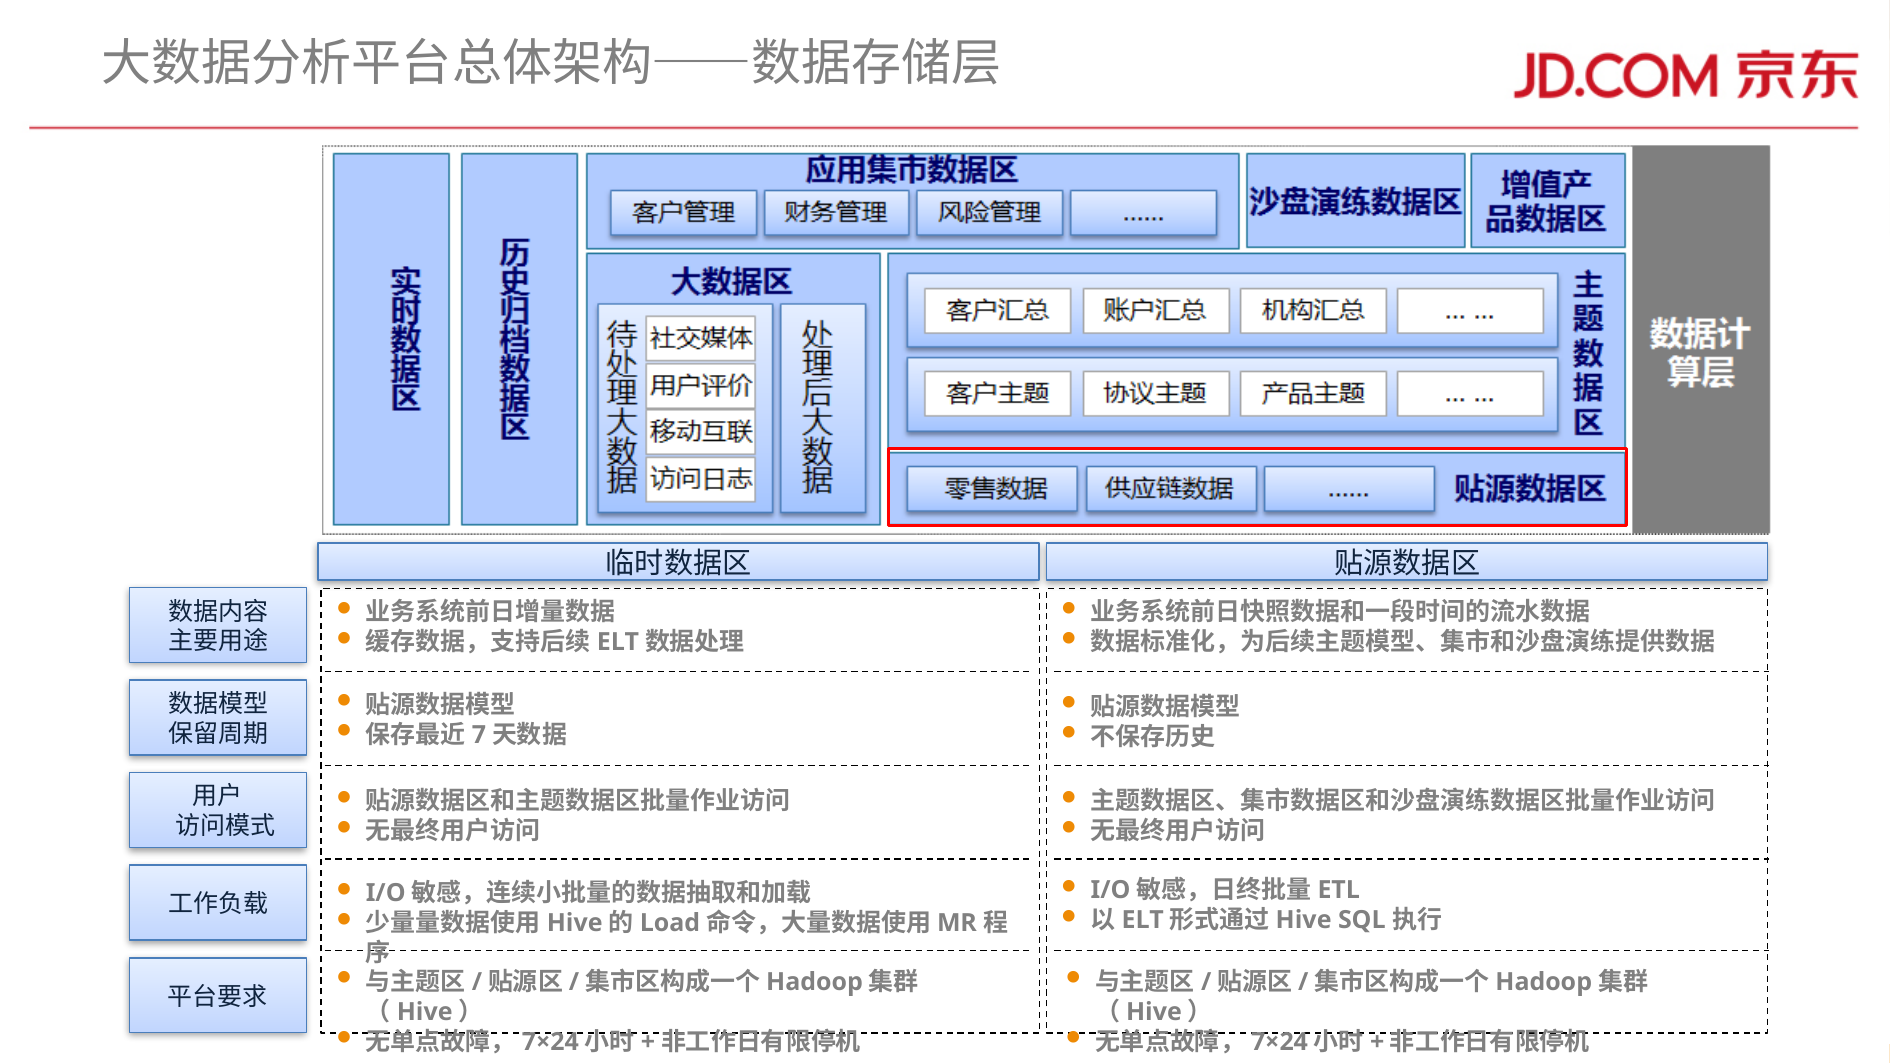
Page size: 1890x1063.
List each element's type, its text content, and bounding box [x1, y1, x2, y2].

text_box 主题数据区、集市数据区和沙盘演练数据区批量作业访问 无最终用户访问 [1046, 777, 1768, 852]
text_box 与主题区/贴源区/集市区构成一个Hadoop集群（Hive） 无单点故障，7×24小时+非工作日有限停机 [321, 957, 1045, 1063]
text_box [320, 588, 1040, 1033]
text_box 数据内容 主要用途 [129, 587, 307, 663]
text_box 工作负载 [129, 864, 307, 941]
text_box 贴源数据模型 不保存历史 [1046, 682, 1768, 758]
text_box 贴源数据模型 保存最近7天数据 [321, 681, 1040, 756]
text_box 贴源数据区和主题数据区批量作业访问 无最终用户访问 [321, 777, 1040, 852]
text_box 与主题区/贴源区/集市区构成一个Hadoop集群（Hive） 无单点故障，7×24小时+非工作日有限停机 [1051, 957, 1772, 1063]
text_box 平台要求 [129, 957, 307, 1033]
text_box [1046, 663, 1768, 682]
text_box 用户 访问模式 [129, 772, 307, 848]
text_box 贴源数据区 [1046, 543, 1768, 581]
text_box 数据模型 保留周期 [129, 679, 307, 756]
picture [0, 0, 1890, 1063]
text_box I/O敏感，连续小批量的数据抽取和加载 少量量数据使用Hive的Load命令，大量数据使用MR程序 [321, 869, 1040, 957]
title 大数据分析平台总体架构——数据存储层 [87, 23, 1421, 85]
text_box [1046, 941, 1768, 1033]
text_box [1046, 852, 1768, 866]
text_box [1046, 758, 1768, 777]
text_box 临时数据区 [317, 542, 1040, 581]
text_box I/O敏感，日终批量ETL 以ELT形式通过Hive SQL执行 [1046, 866, 1768, 941]
text_box 业务系统前日快照数据和一段时间的流水数据 数据标准化，为后续主题模型、集市和沙盘演练提供数据 [1046, 588, 1768, 663]
